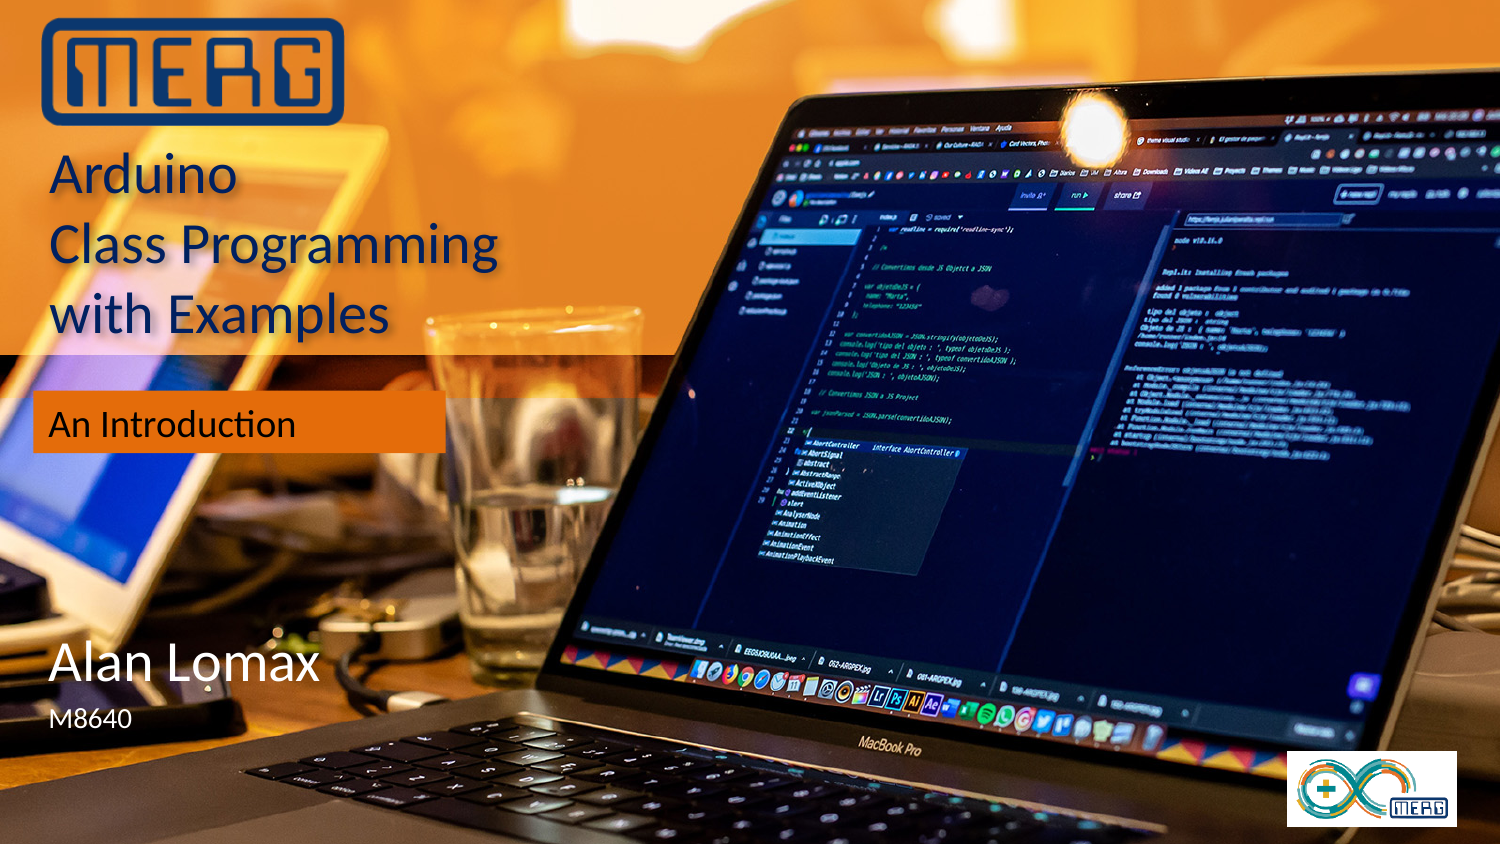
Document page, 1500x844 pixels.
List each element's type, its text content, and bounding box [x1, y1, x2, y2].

text_box Alan Lomax M8640 [33, 615, 510, 804]
subtitle An Introduction [33, 390, 446, 454]
picture [0, 0, 1500, 844]
title Arduino Class Programming with Examples [34, 134, 1062, 347]
